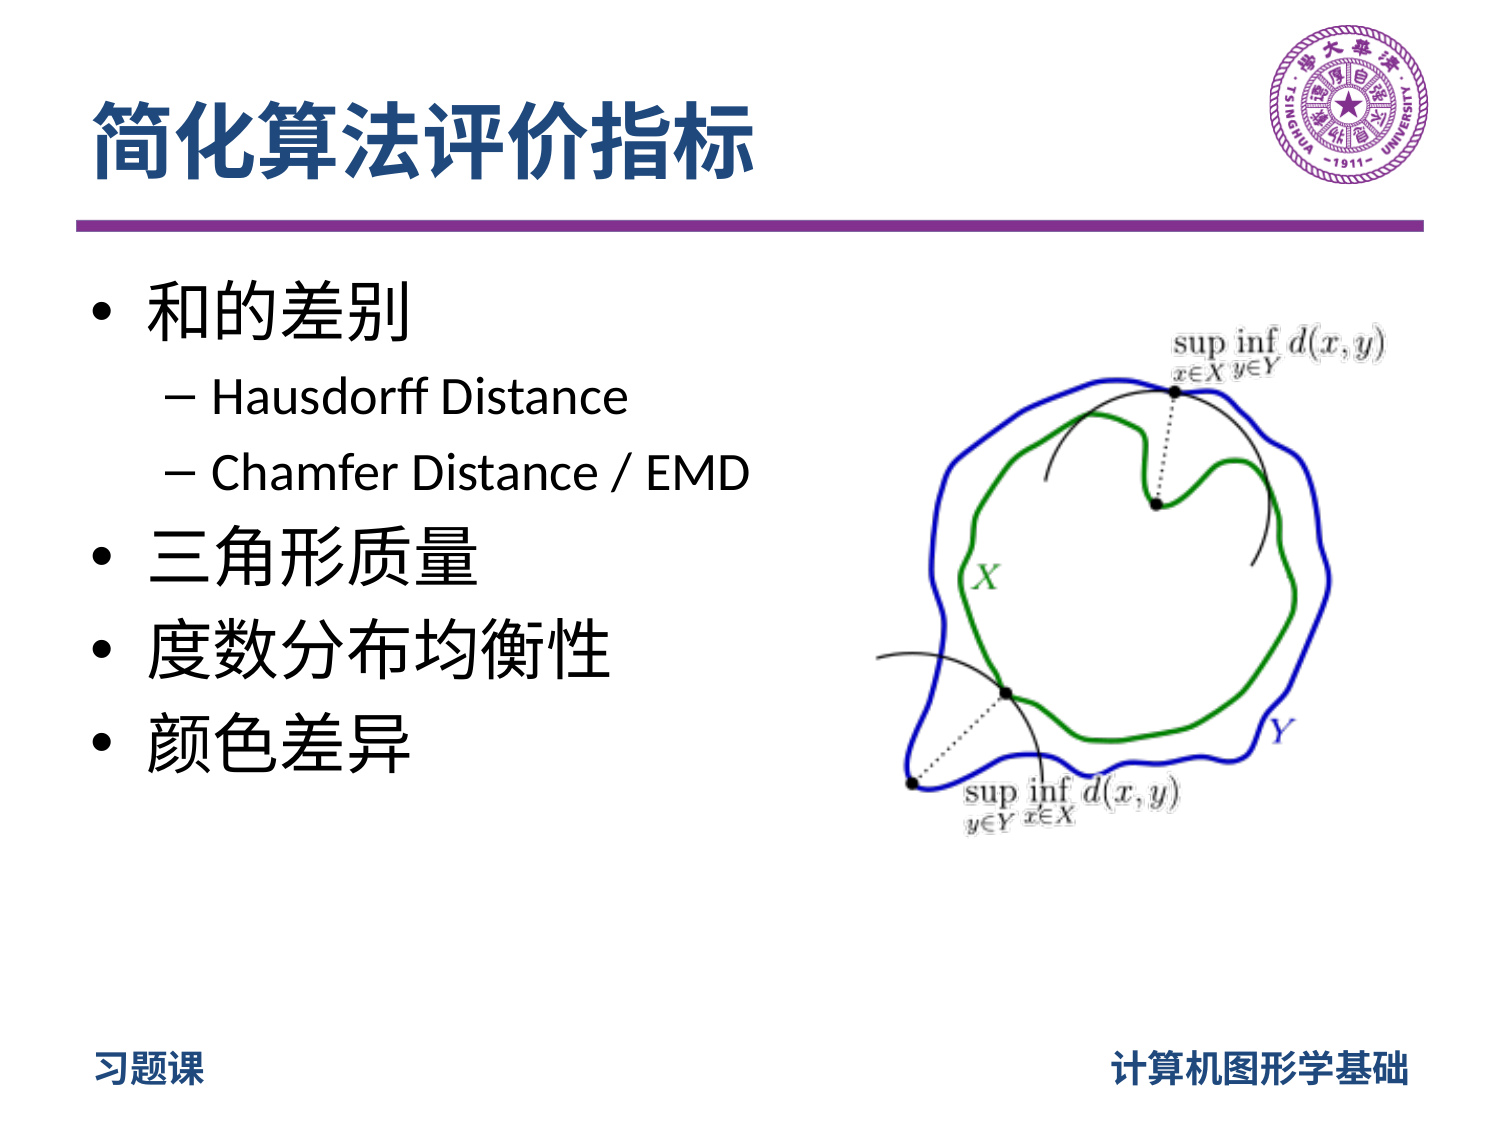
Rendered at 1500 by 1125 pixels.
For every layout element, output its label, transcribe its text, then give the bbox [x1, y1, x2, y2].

picture [866, 315, 1390, 839]
title 简化算法评价指标 [75, 45, 1258, 233]
picture [1269, 25, 1429, 185]
